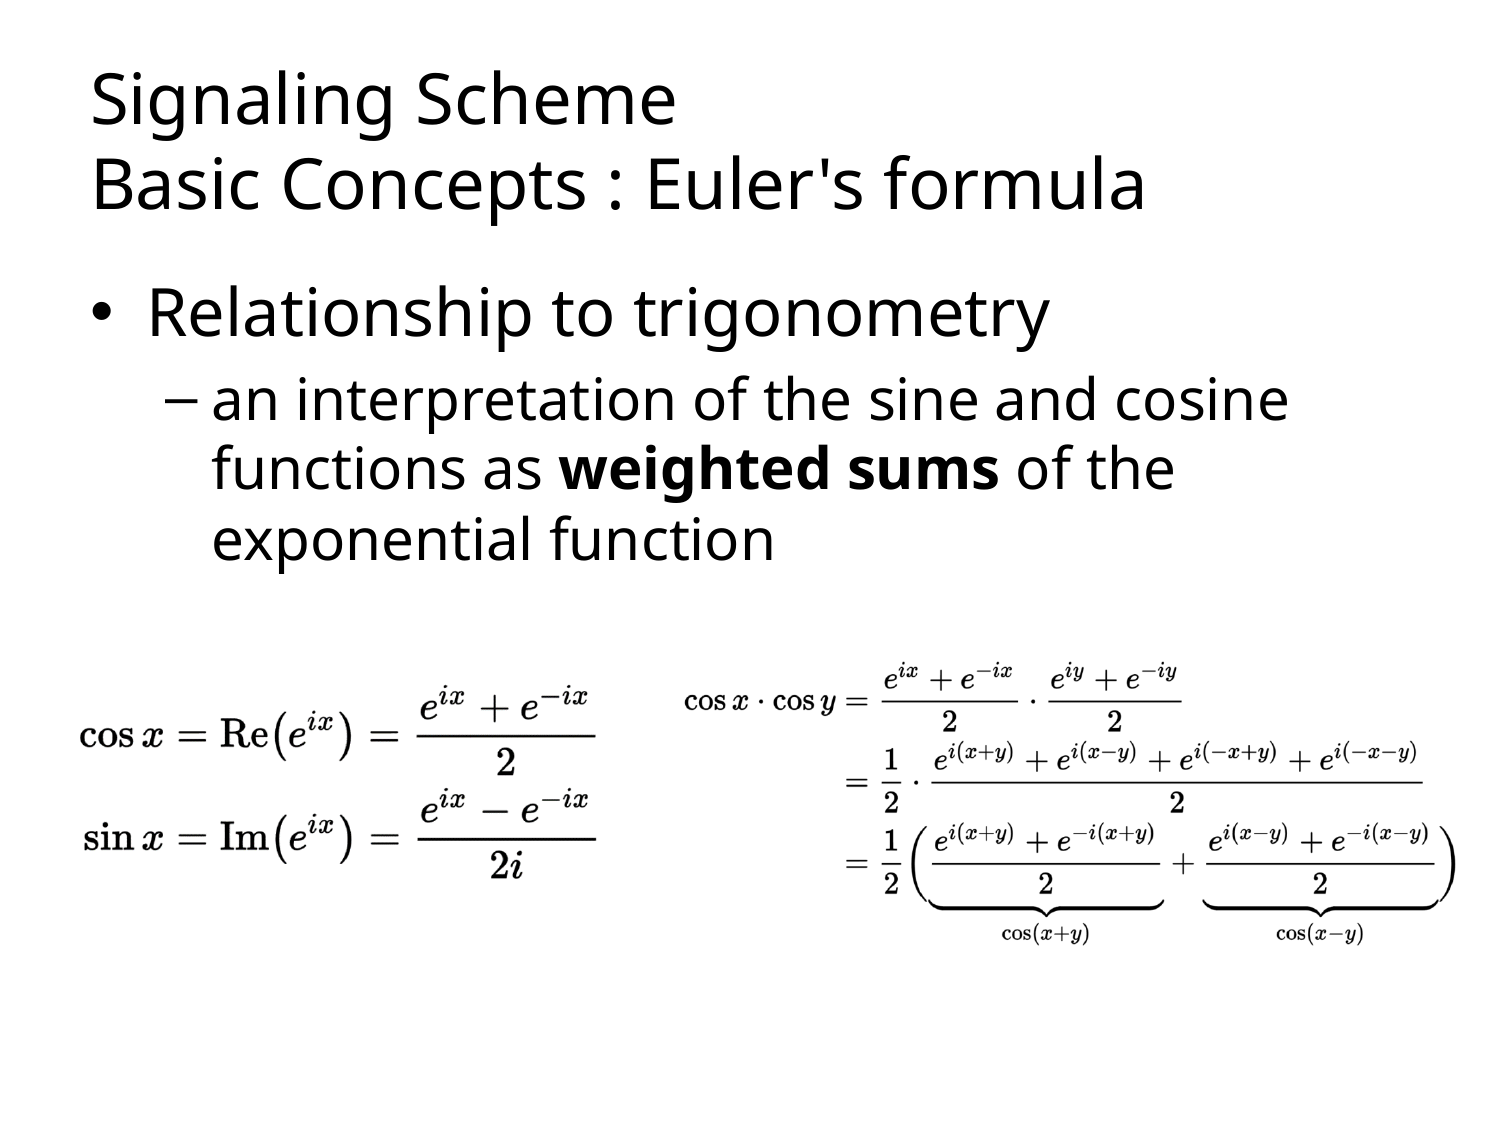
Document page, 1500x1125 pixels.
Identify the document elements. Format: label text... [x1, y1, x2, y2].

picture [675, 651, 1466, 956]
title Signaling Scheme Basic Concepts : Euler's formula [75, 45, 1425, 233]
list Relationship to trigonometry an interpretation of the sine and cosine functions as weighted sums of the exponential function [75, 262, 1425, 1005]
picture [56, 668, 648, 897]
